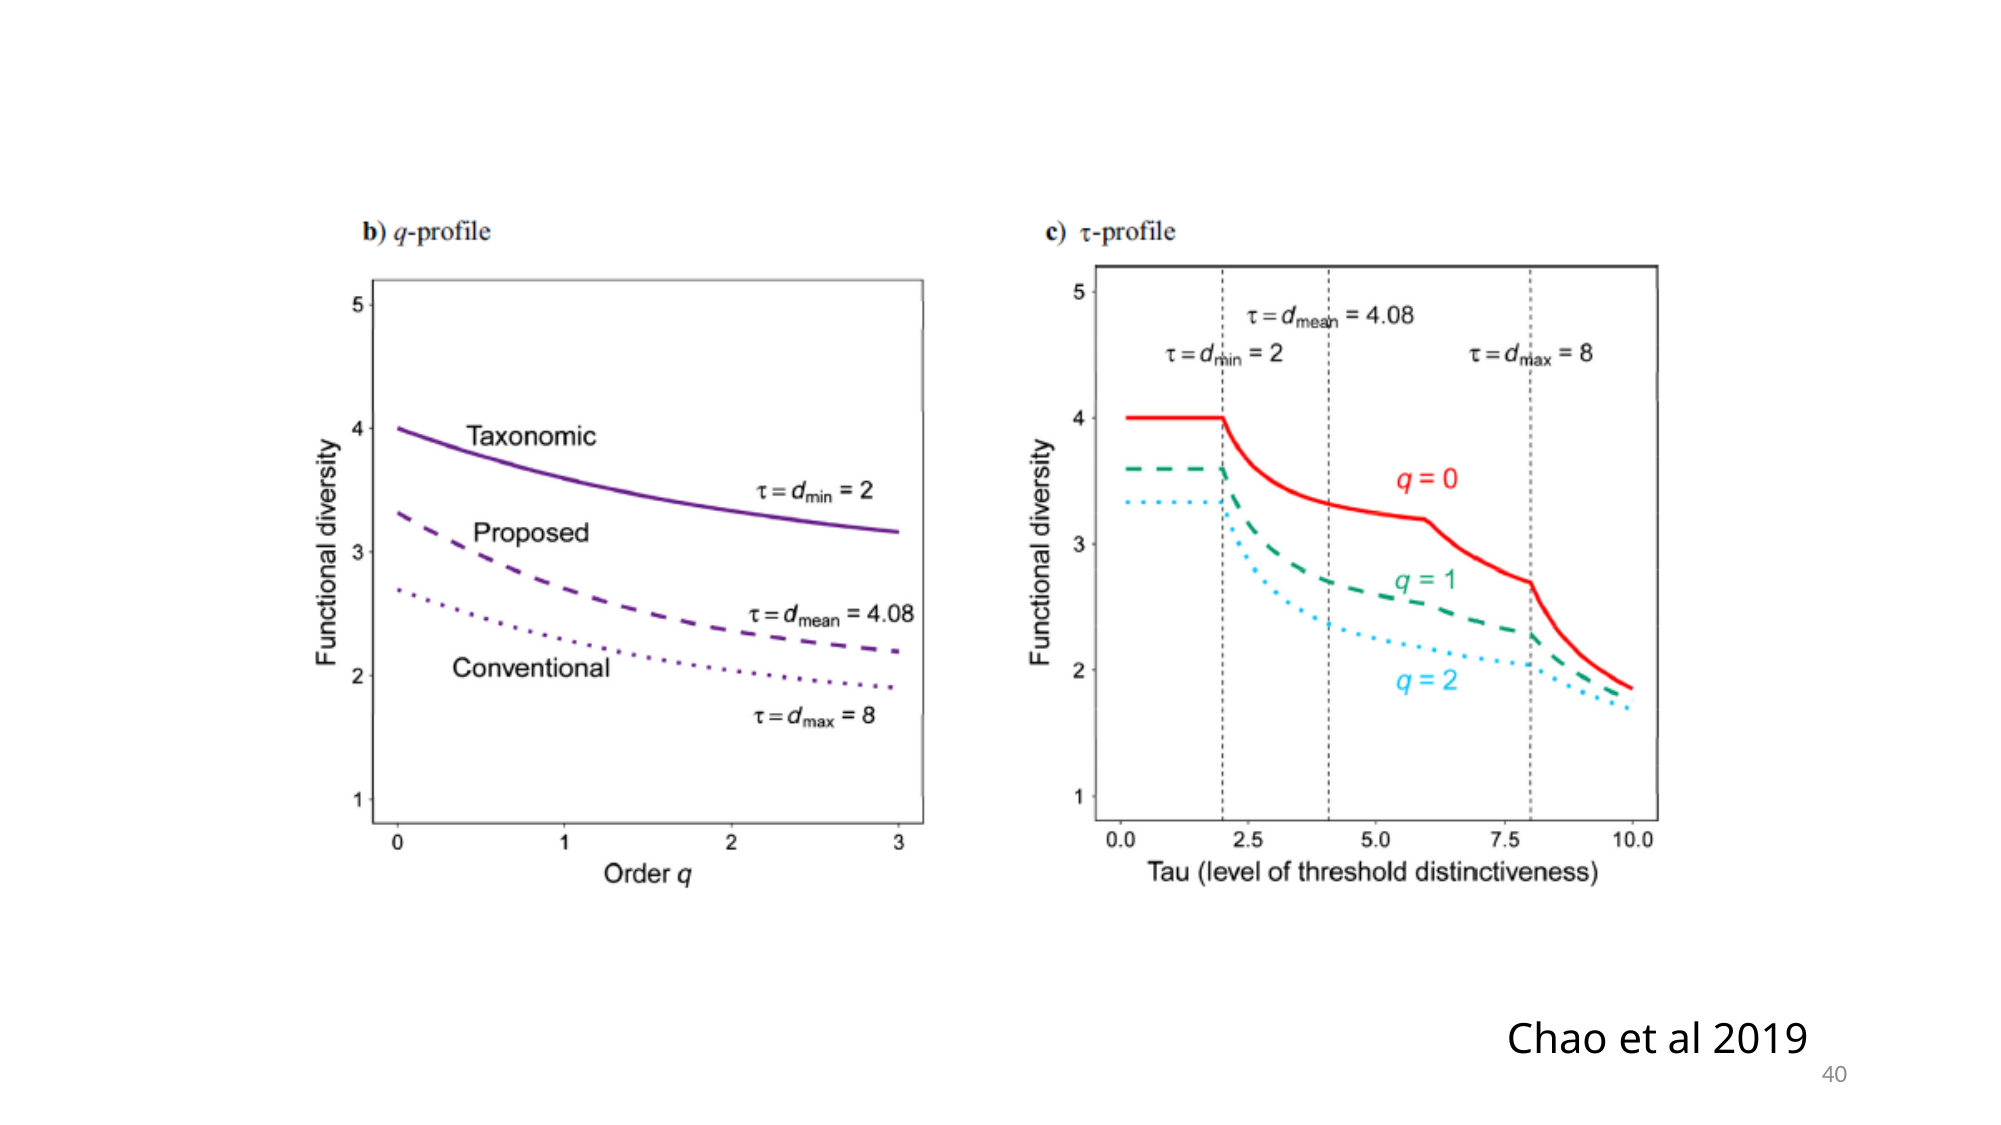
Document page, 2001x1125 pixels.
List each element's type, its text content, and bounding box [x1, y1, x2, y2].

picture [296, 192, 1704, 933]
text_box Chao et al 2019 [1492, 1004, 1824, 1070]
slide_number 40 [1412, 1042, 1863, 1103]
